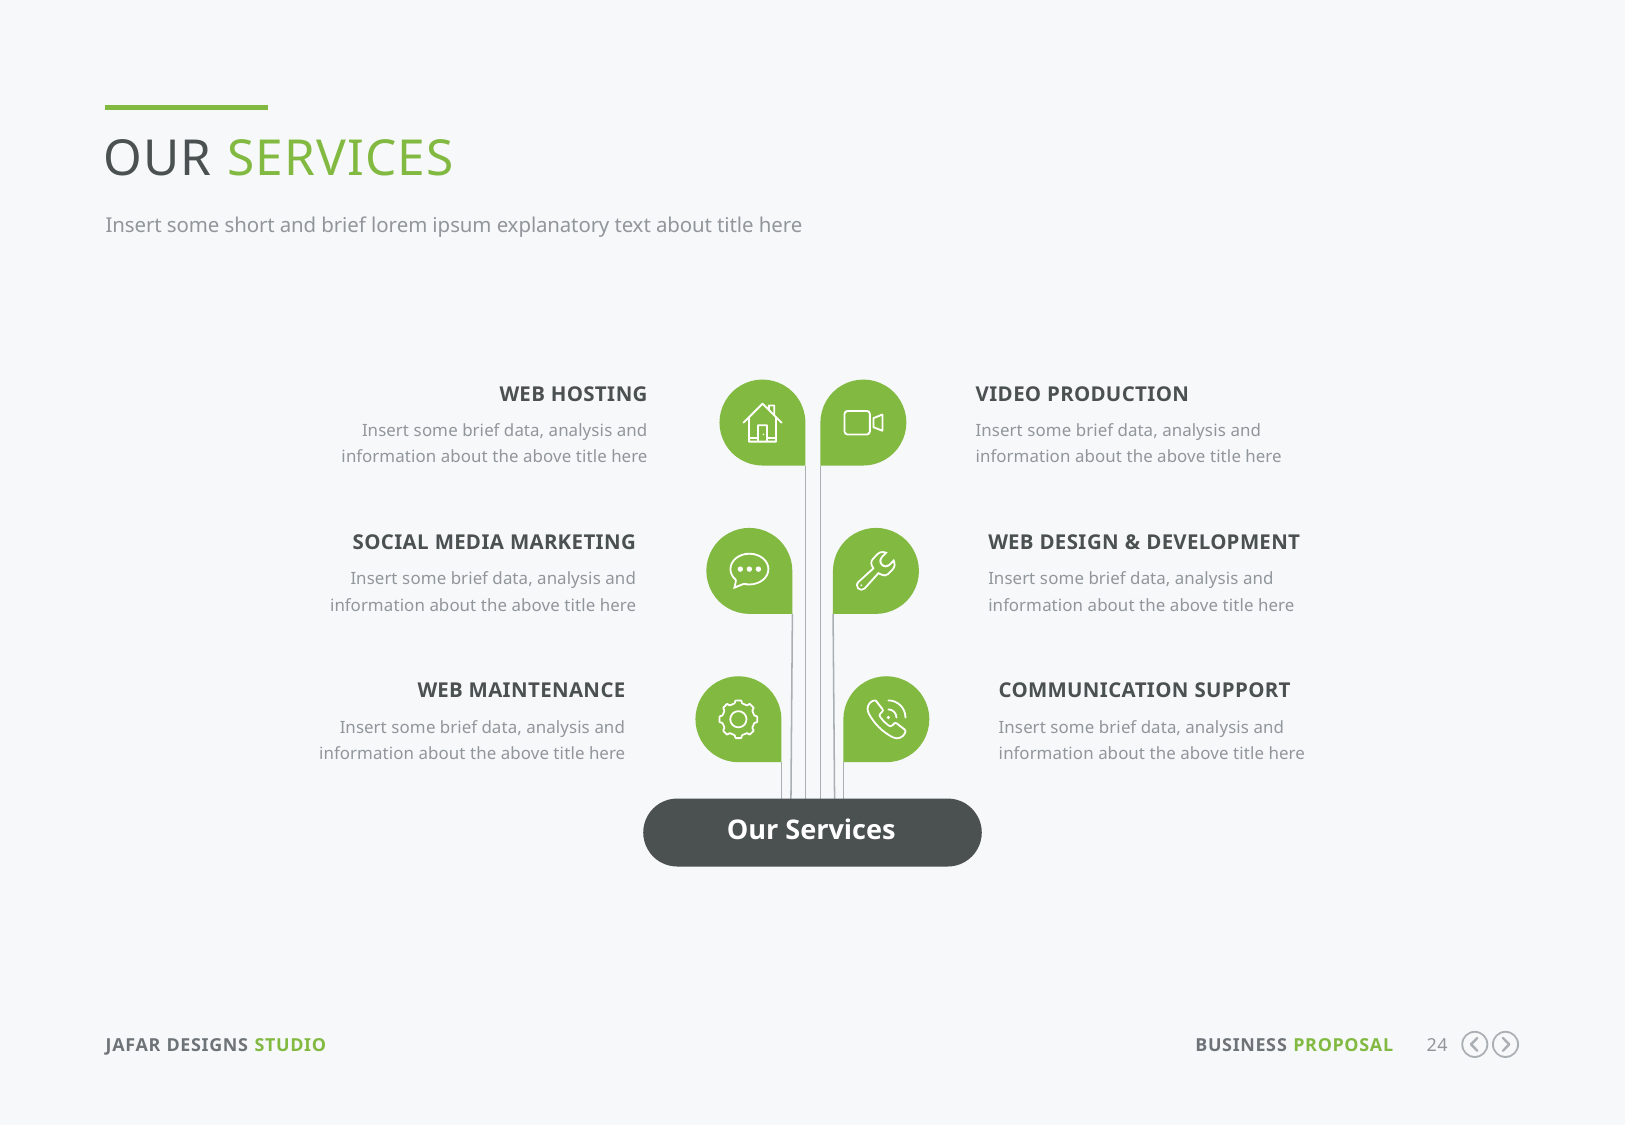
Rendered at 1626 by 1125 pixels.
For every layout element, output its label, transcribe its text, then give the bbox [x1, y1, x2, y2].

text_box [256, 677, 626, 764]
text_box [695, 379, 930, 798]
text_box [988, 528, 1358, 616]
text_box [278, 380, 648, 467]
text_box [998, 677, 1368, 764]
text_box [975, 380, 1345, 467]
list Our services [103, 125, 1518, 188]
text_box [267, 528, 637, 616]
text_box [643, 798, 982, 867]
list Insert some short and brief lorem ipsum explanatory text about title here [105, 209, 1519, 241]
